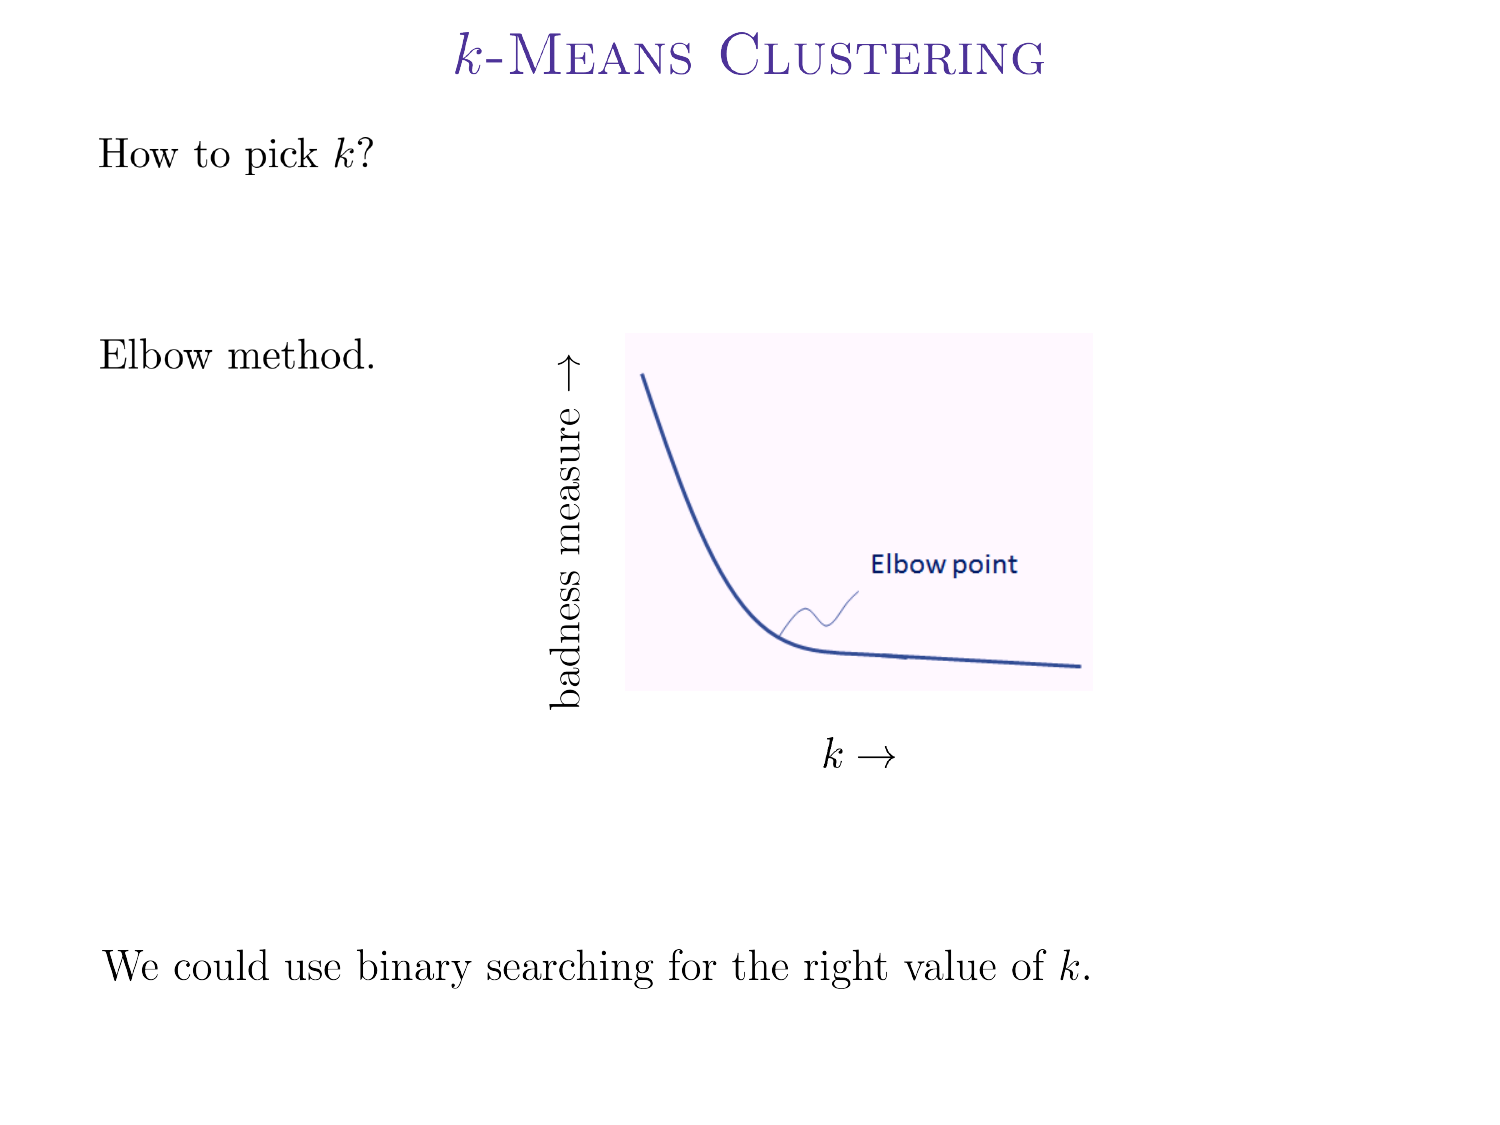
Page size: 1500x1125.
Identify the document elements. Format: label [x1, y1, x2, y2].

picture [99, 137, 373, 176]
picture [822, 737, 896, 768]
picture [454, 32, 1044, 76]
picture [100, 338, 373, 370]
picture [386, 333, 1093, 710]
picture [102, 949, 1089, 989]
